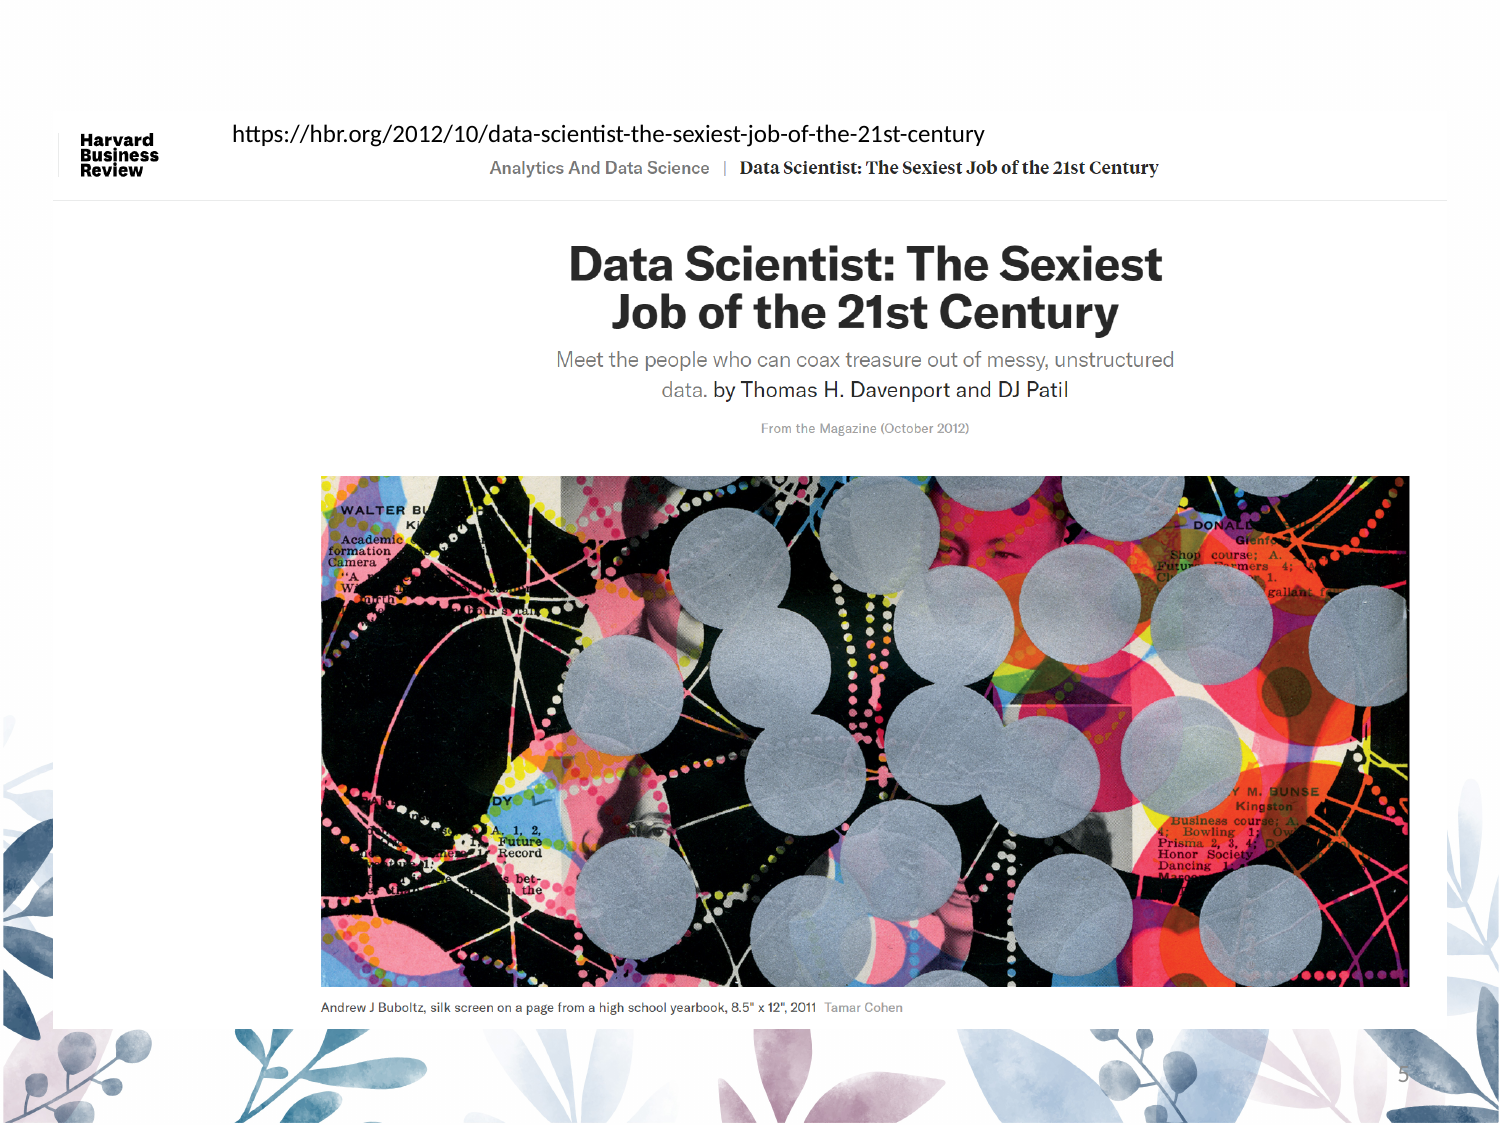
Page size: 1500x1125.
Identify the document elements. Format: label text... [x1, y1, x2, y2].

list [53, 111, 1447, 1030]
picture [0, 0, 1500, 1125]
slide_number 5 [1074, 1042, 1425, 1103]
